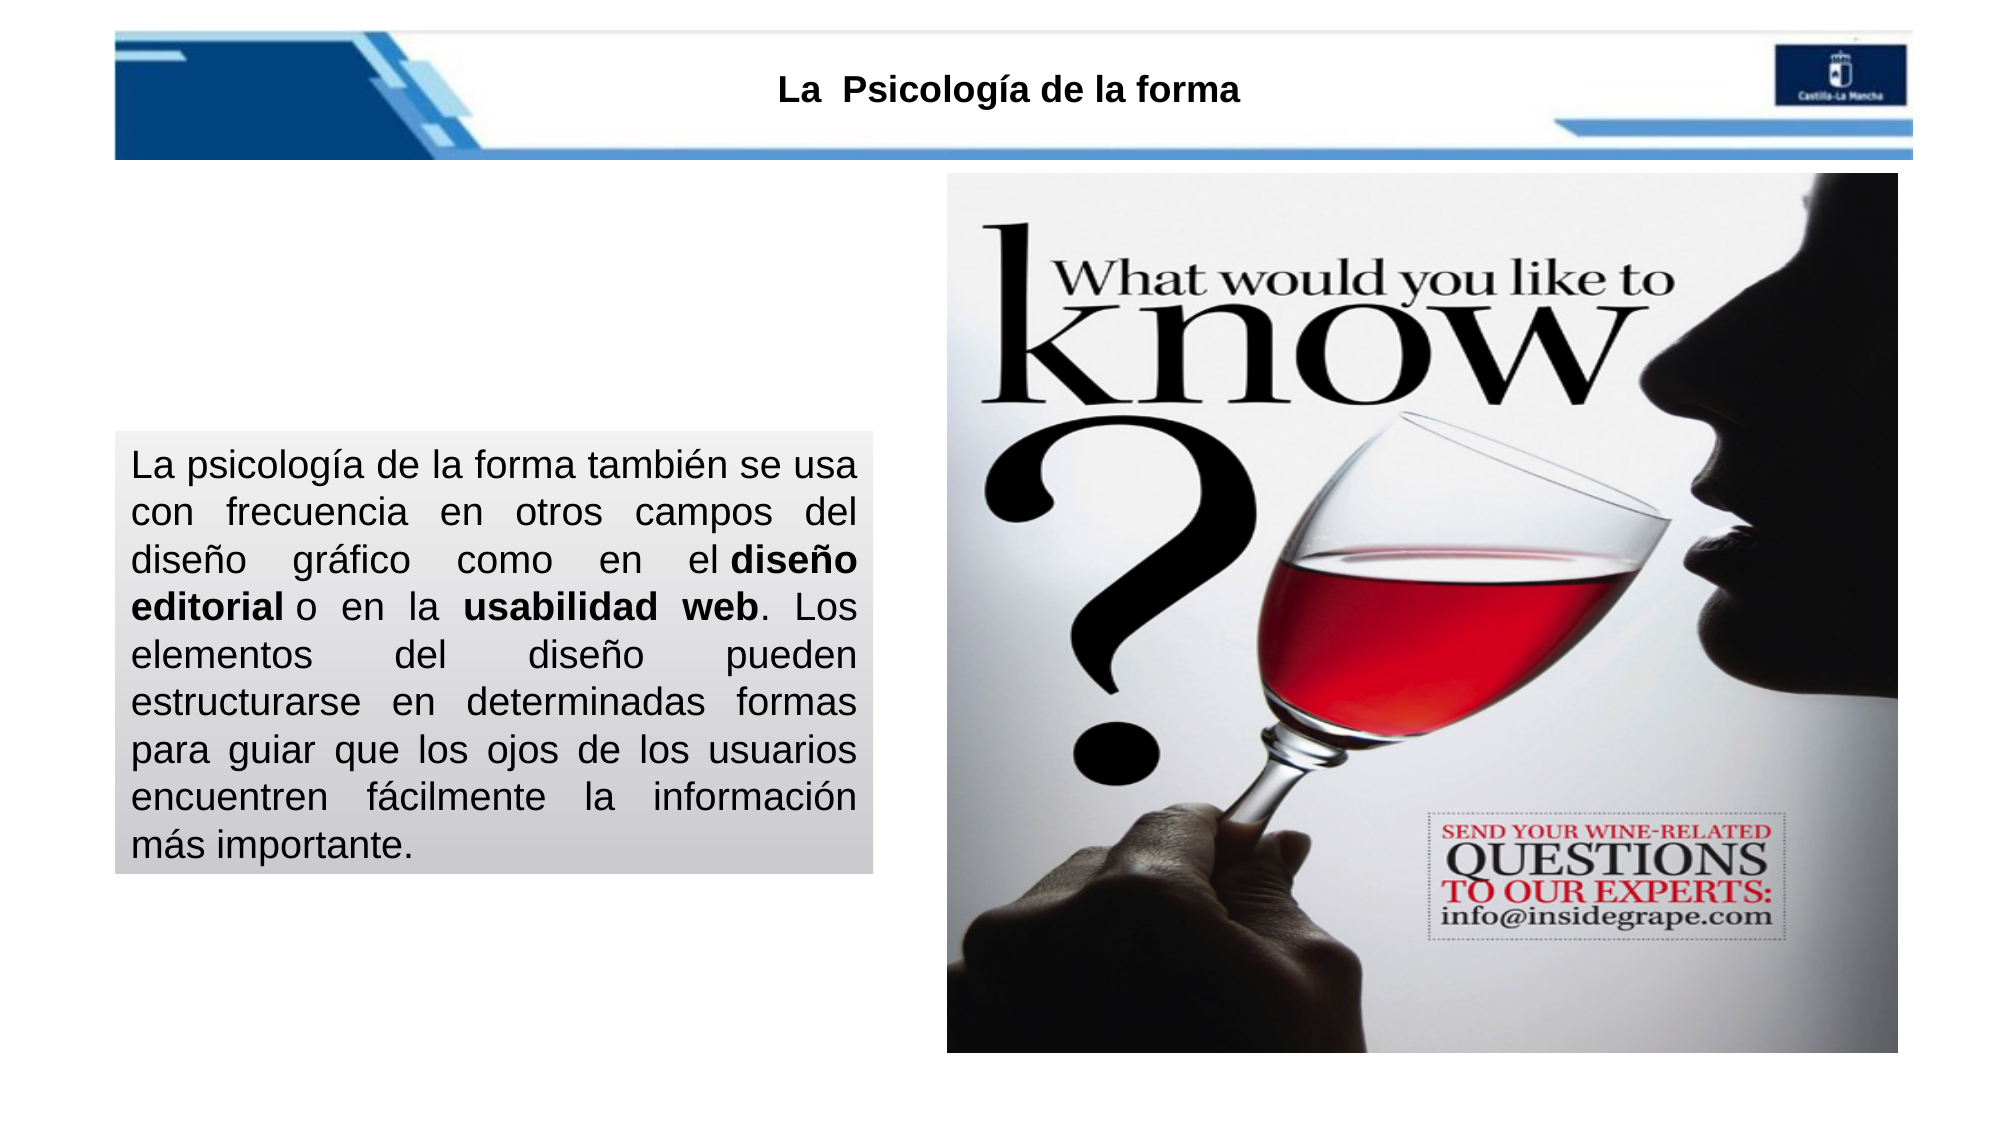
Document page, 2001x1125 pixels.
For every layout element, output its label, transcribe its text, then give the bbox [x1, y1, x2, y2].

picture [947, 172, 1898, 1053]
picture [114, 30, 1913, 161]
text_box La psicología de la forma también se usa con frecuencia en otros campos del diseño gráfico como en el diseño editorial o en la usabilidad web. Los elementos del diseño pueden estructurarse en determinadas formas para guiar que los ojos de los usuarios encuentren fácilmente la información más importante. [115, 431, 874, 874]
